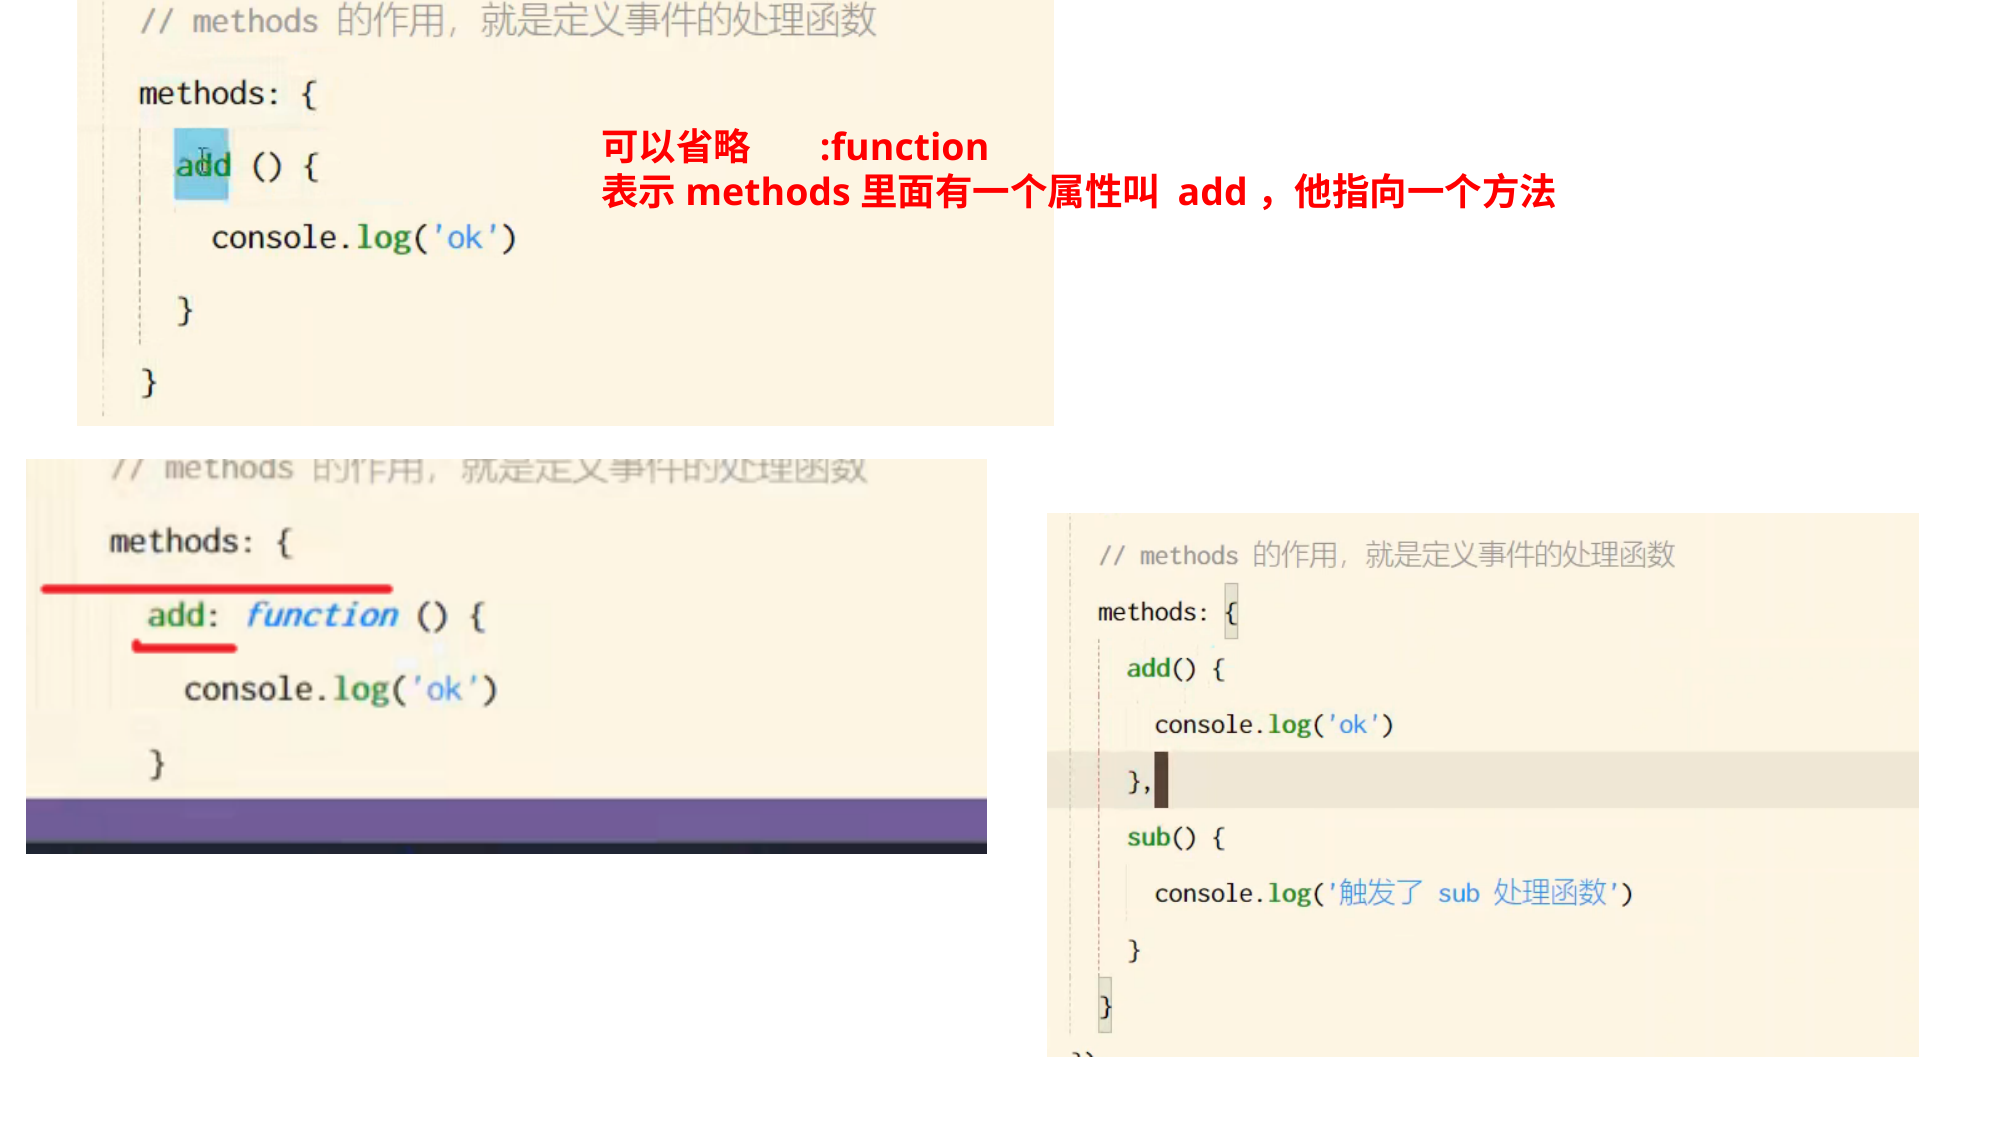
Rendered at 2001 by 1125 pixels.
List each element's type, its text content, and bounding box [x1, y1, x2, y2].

picture [26, 459, 987, 854]
text_box 可以省略 :function 表示methods里面有一个属性叫 add，他指向一个方法 [1054, 115, 1599, 266]
picture [1047, 513, 1919, 1057]
picture [77, 0, 1054, 426]
